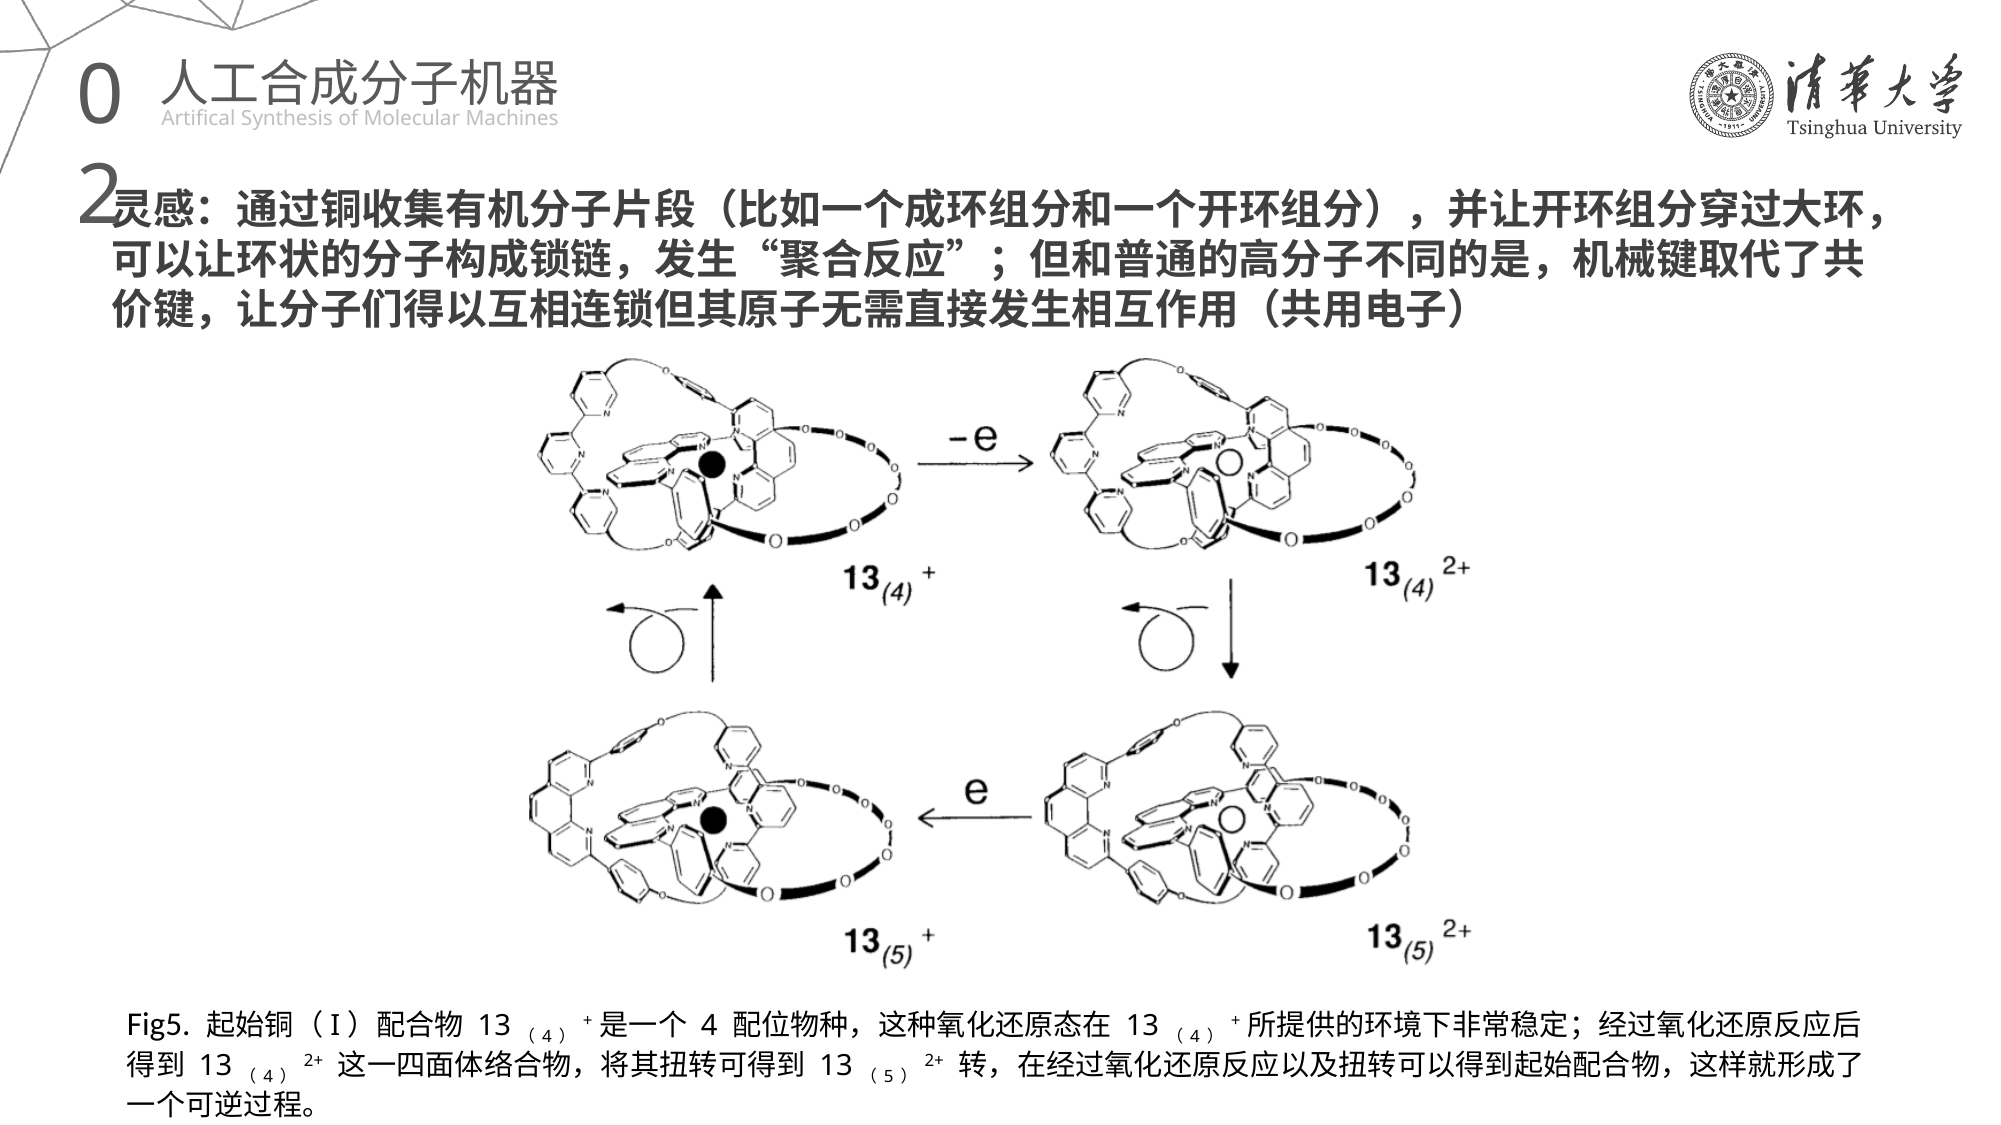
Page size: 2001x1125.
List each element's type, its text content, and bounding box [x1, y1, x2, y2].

text_box Fig5. 起始铜（I）配合物 13（4）+是一个 4 配位物种，这种氧化还原态在 13（4）+所提供的环境下非常稳定；经过氧化还原反应后得到 13（4）2+ 这一四面体络合物，将其扭转可得到 13（5）2+ 转，在经过氧化还原反应以及扭转可以得到起始配合物，这样就形成了一个可逆过程。 [112, 994, 1902, 1125]
picture [527, 356, 1473, 973]
text_box 灵感：通过铜收集有机分子片段（比如一个成环组分和一个开环组分），并让开环组分穿过大环，可以让环状的分子构成锁链，发生“聚合反应”；但和普通的高分子不同的是，机械键取代了共价键，让分子们得以互相连锁但其原子无需直接发生相互作用（共用电子） [96, 175, 1889, 341]
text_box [37, 32, 667, 149]
